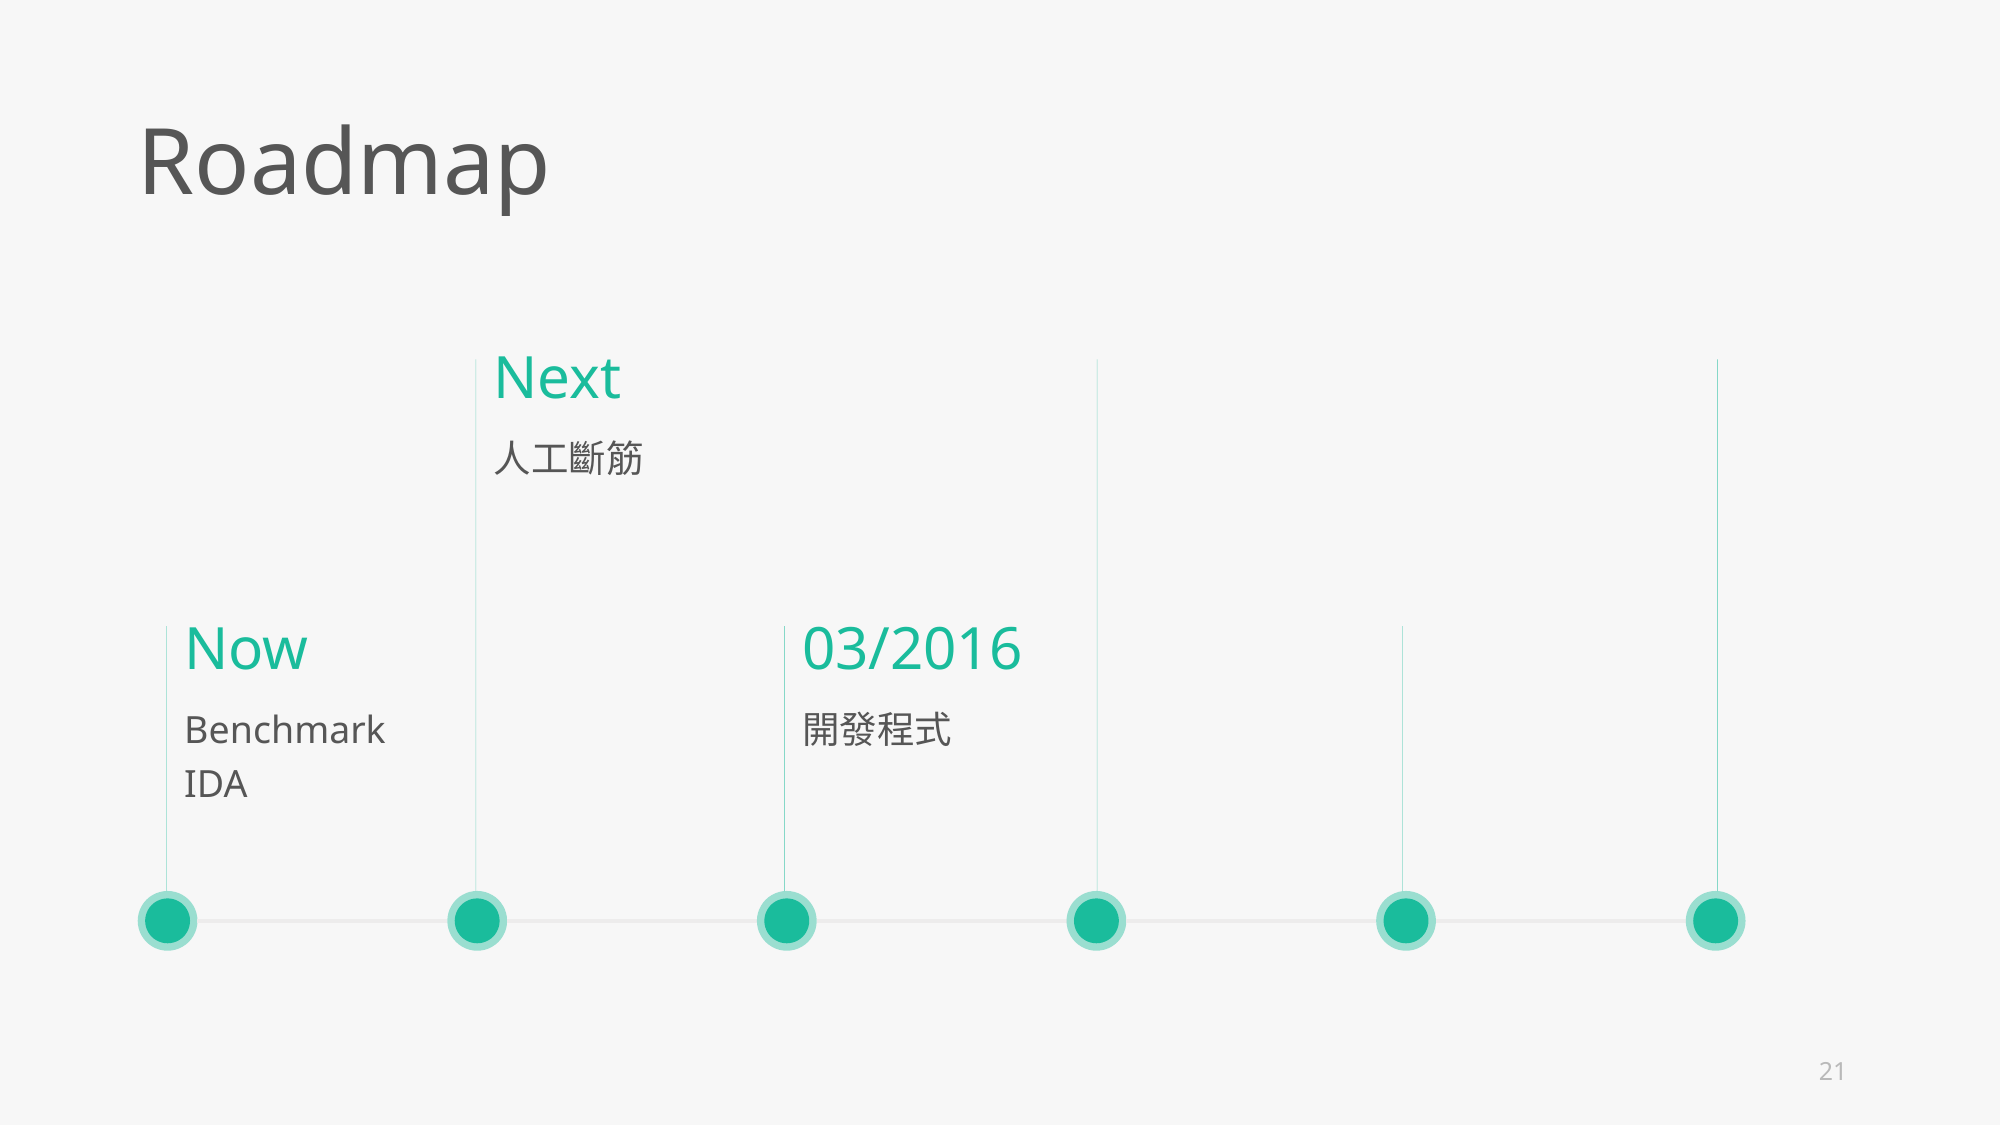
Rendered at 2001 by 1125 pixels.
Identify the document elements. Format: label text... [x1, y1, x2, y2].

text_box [1376, 890, 1436, 951]
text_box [137, 890, 198, 951]
text_box 人工斷筋 [477, 418, 754, 487]
text_box Next [475, 332, 754, 418]
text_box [1066, 890, 1127, 951]
list Roadmap [137, 108, 873, 224]
text_box 03/2016 [784, 604, 1062, 689]
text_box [756, 890, 817, 951]
slide_number 21 [1412, 1042, 1863, 1103]
text_box 開發程式 [785, 690, 1062, 759]
text_box Benchmark IDA [167, 690, 445, 813]
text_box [1685, 890, 1746, 951]
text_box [447, 890, 508, 951]
text_box Now [166, 604, 445, 689]
